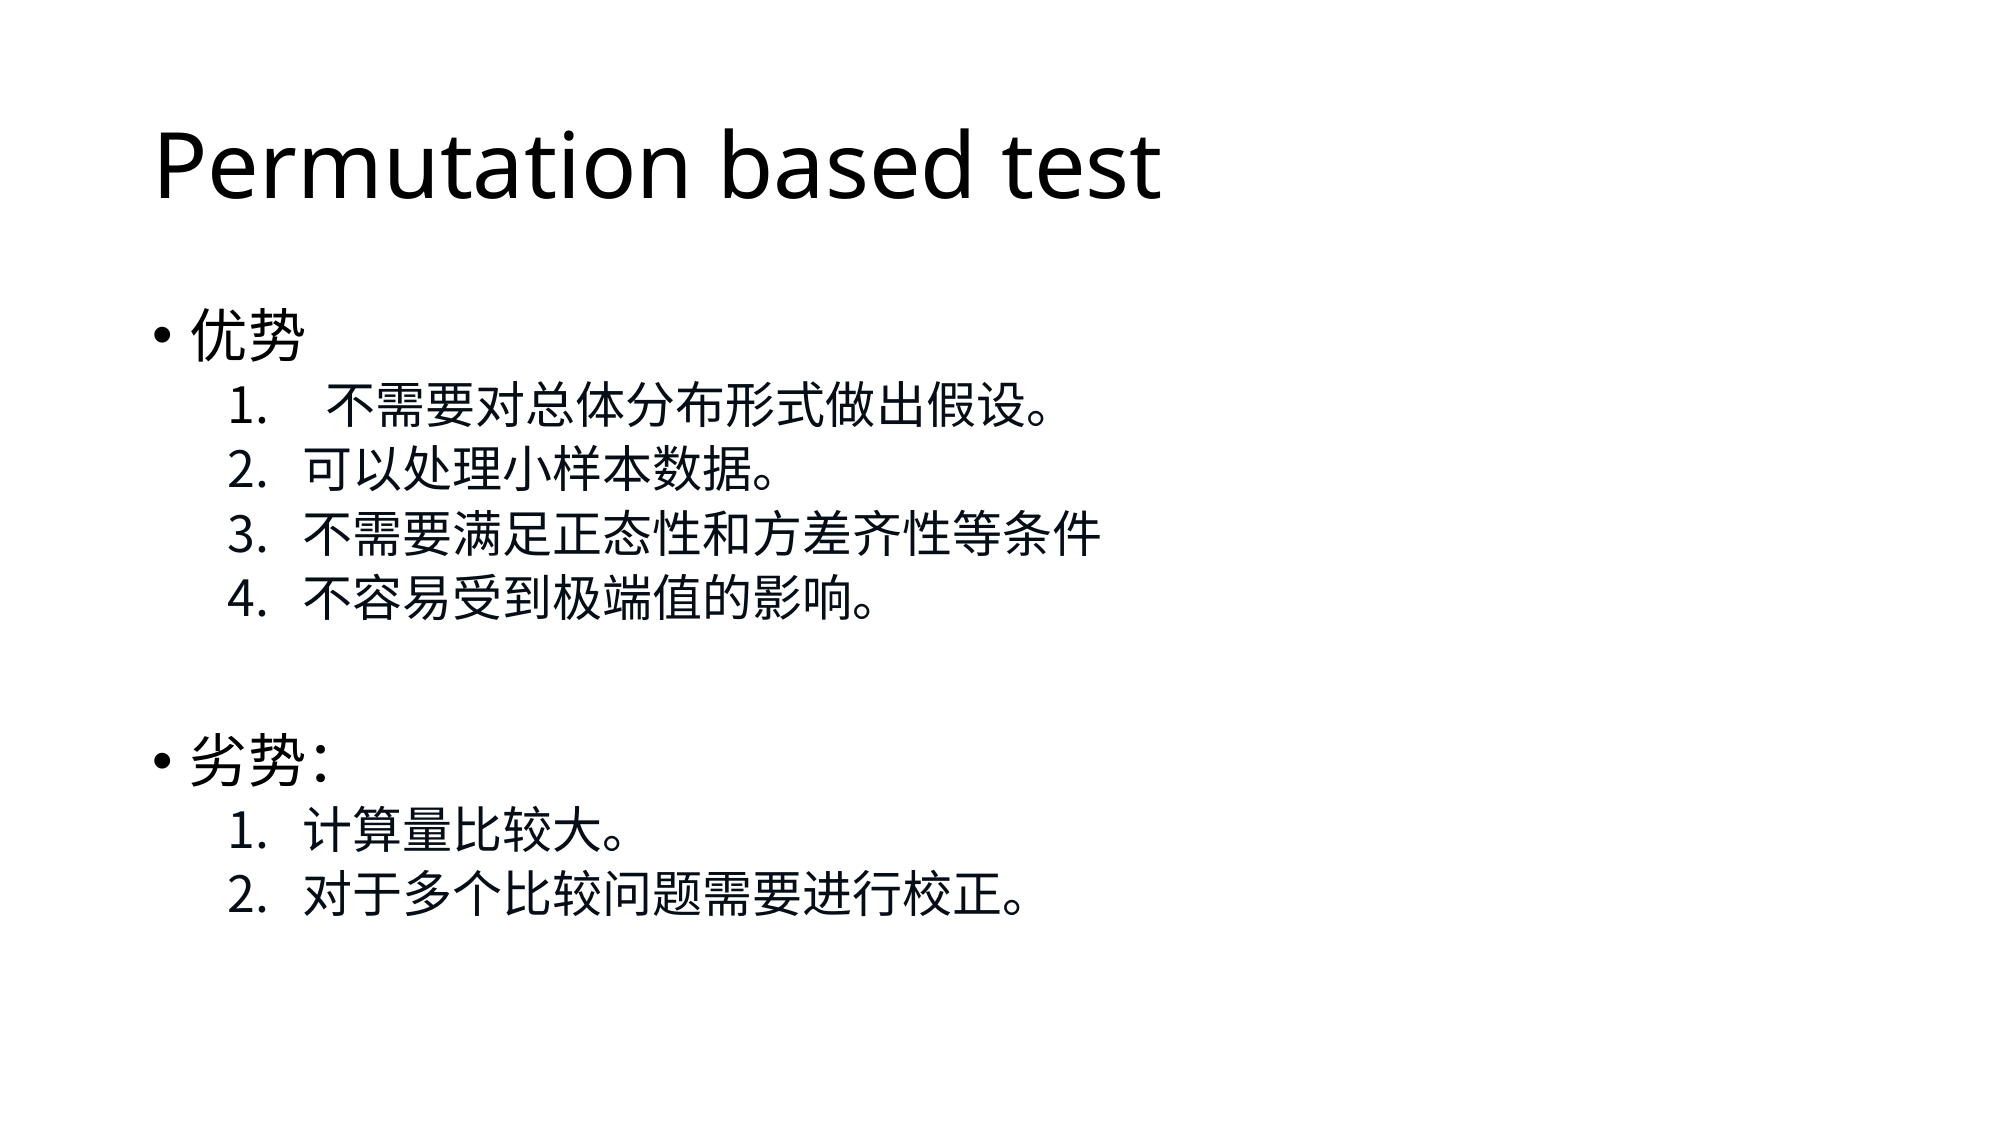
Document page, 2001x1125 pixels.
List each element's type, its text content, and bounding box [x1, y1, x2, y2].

list 优势 不需要对总体分布形式做出假设。 可以处理小样本数据。 不需要满足正态性和方差齐性等条件 不容易受到极端值的影响。 劣势： 计算量比较大。 对于多个比较问题需要进行校正。 [137, 299, 1863, 1014]
title Permutation based test [137, 59, 1863, 278]
